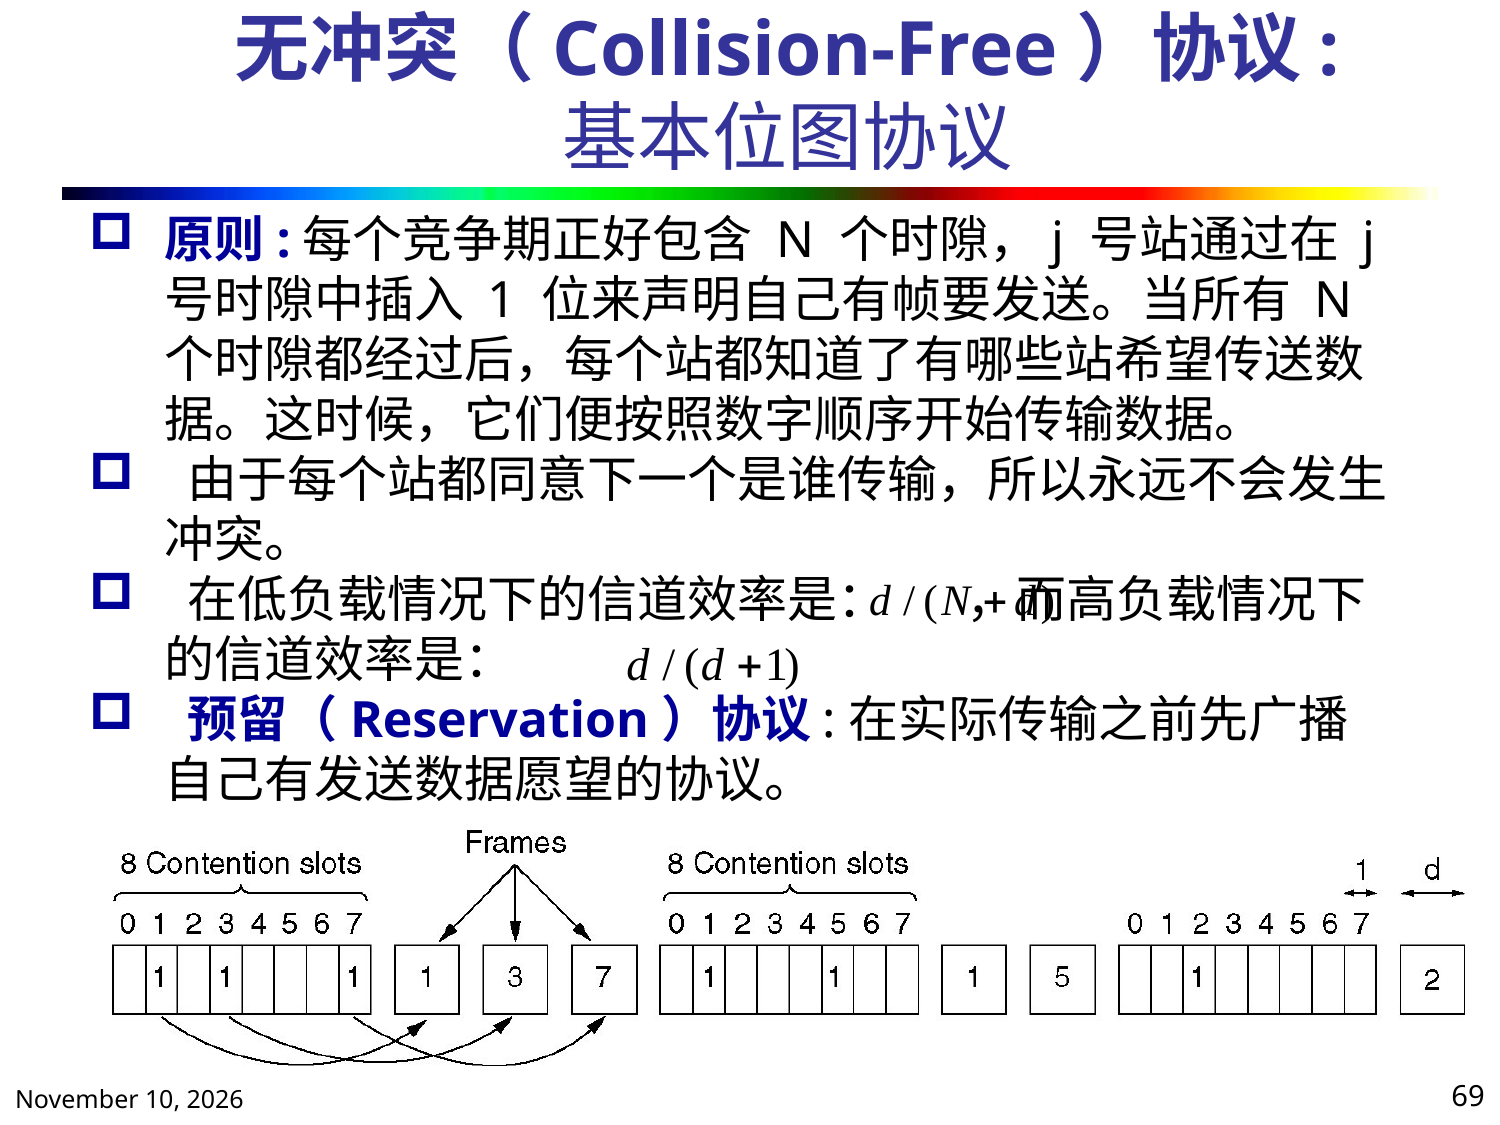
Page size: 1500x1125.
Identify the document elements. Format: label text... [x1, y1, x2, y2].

picture [382, 188, 1438, 200]
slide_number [0, 1049, 313, 1125]
text_box 原则:每个竞争期正好包含 N 个时隙，j 号站通过在 j 号时隙中插入 1 位来声明自己有帧要发送。当所有 N 个时隙都经过后，每个站都知道了有哪些站希望传送数据。这时候，它们便按照数字顺序开始传输数据。 由于每个站都同意下一个是谁传输，所以永远不会发生冲突。 在低负载情况下的信道效率是： ，而高负载情况下的信道效率是： 预留（Reservation）协议:在实际传输之前先广播自己有发送数据愿望的协议。 [74, 199, 1413, 875]
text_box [862, 574, 1063, 634]
slide_number 69 [1187, 1049, 1500, 1125]
title 无冲突（Collision-Free）协议: 基本位图协议 [124, 62, 1451, 188]
picture [112, 824, 1466, 1066]
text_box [619, 637, 809, 700]
picture [62, 187, 355, 200]
